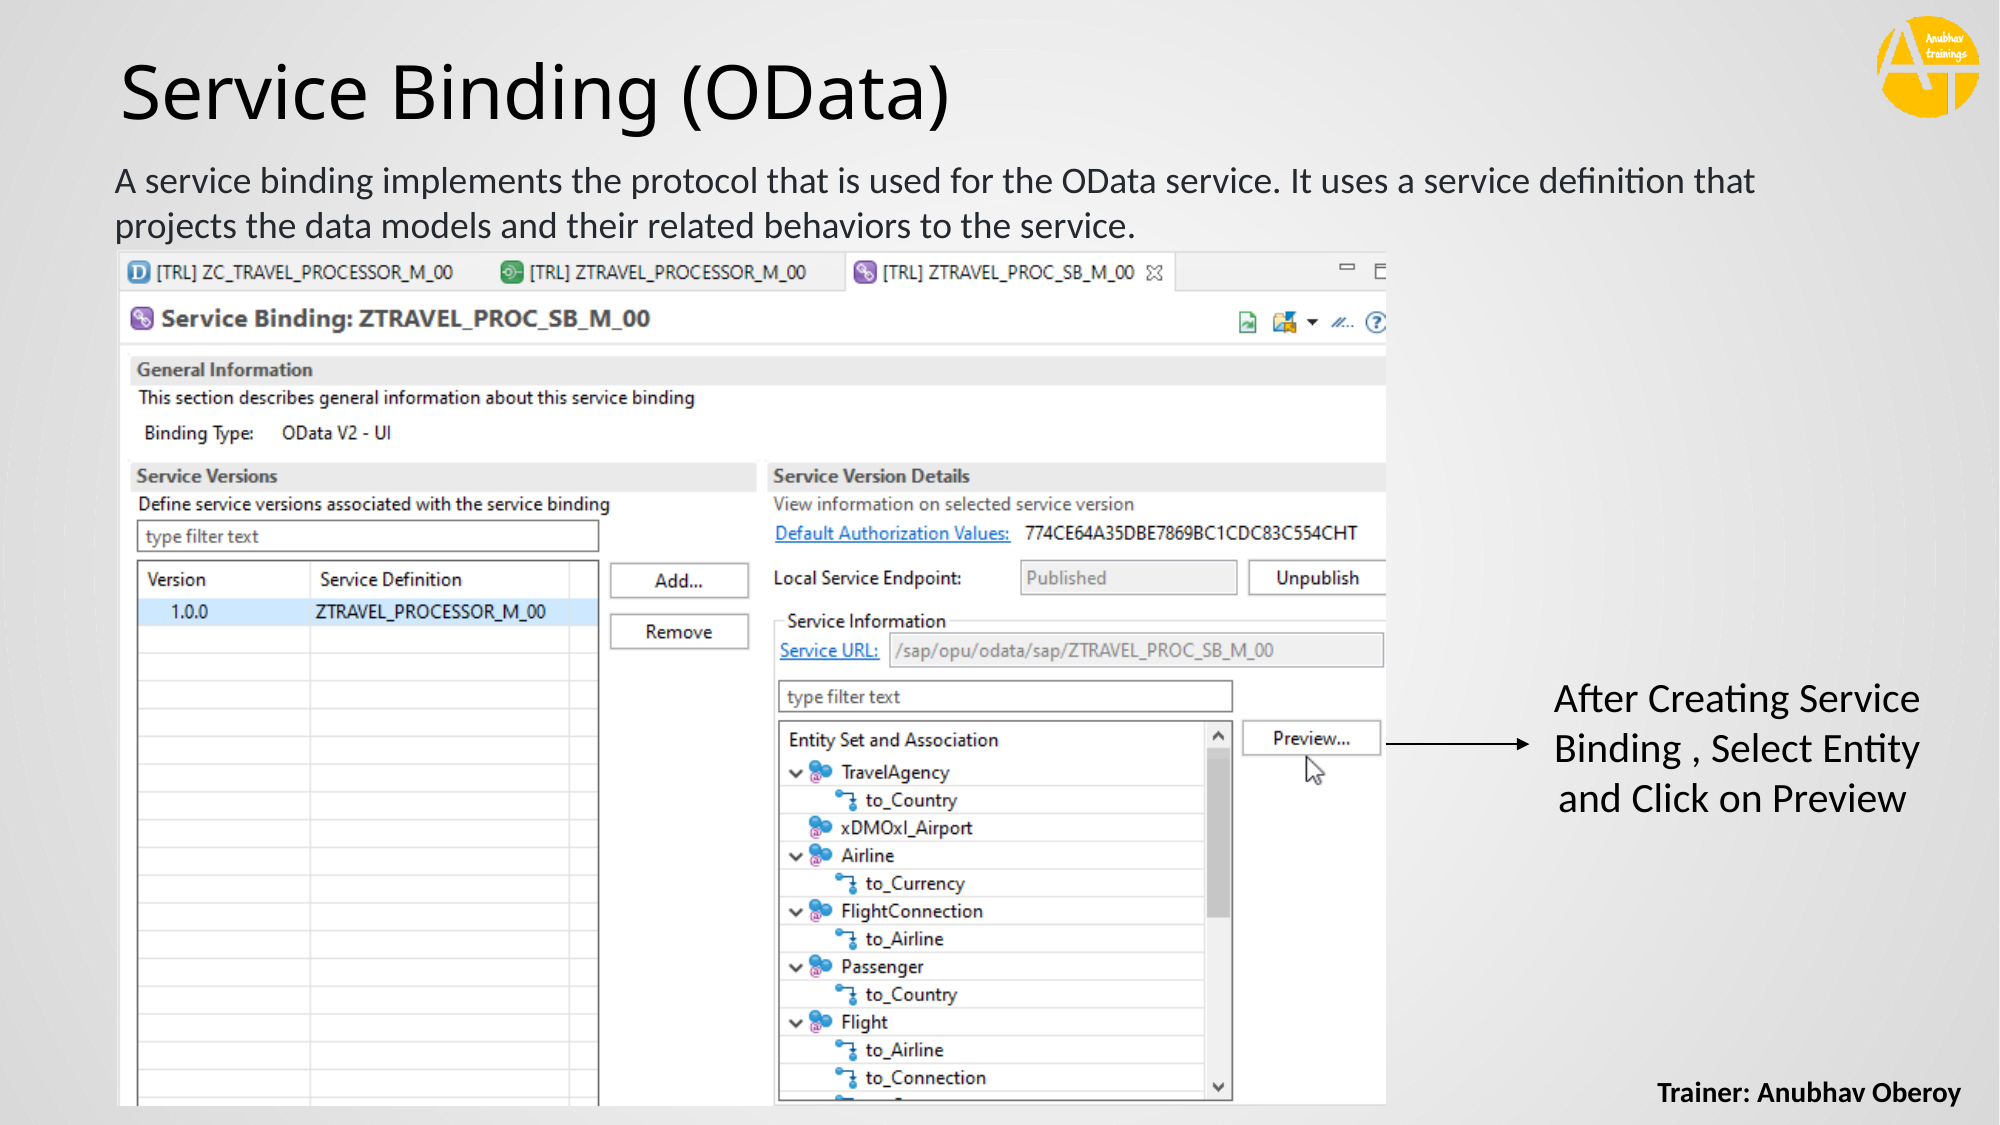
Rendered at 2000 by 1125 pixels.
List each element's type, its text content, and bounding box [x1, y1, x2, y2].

picture [117, 250, 1386, 1107]
title Service Binding (OData) [99, 30, 1900, 148]
picture [1866, 9, 1985, 126]
text_box A service binding implements the protocol that is used for the OData service. It uses a service definition that projects the data models and their related behaviors to the service. [99, 148, 1867, 254]
footer Trainer: Anubhav Oberoy [1625, 1061, 1994, 1121]
text_box After Creating Service Binding , Select Entity and Click on Preview [1493, 642, 1982, 849]
